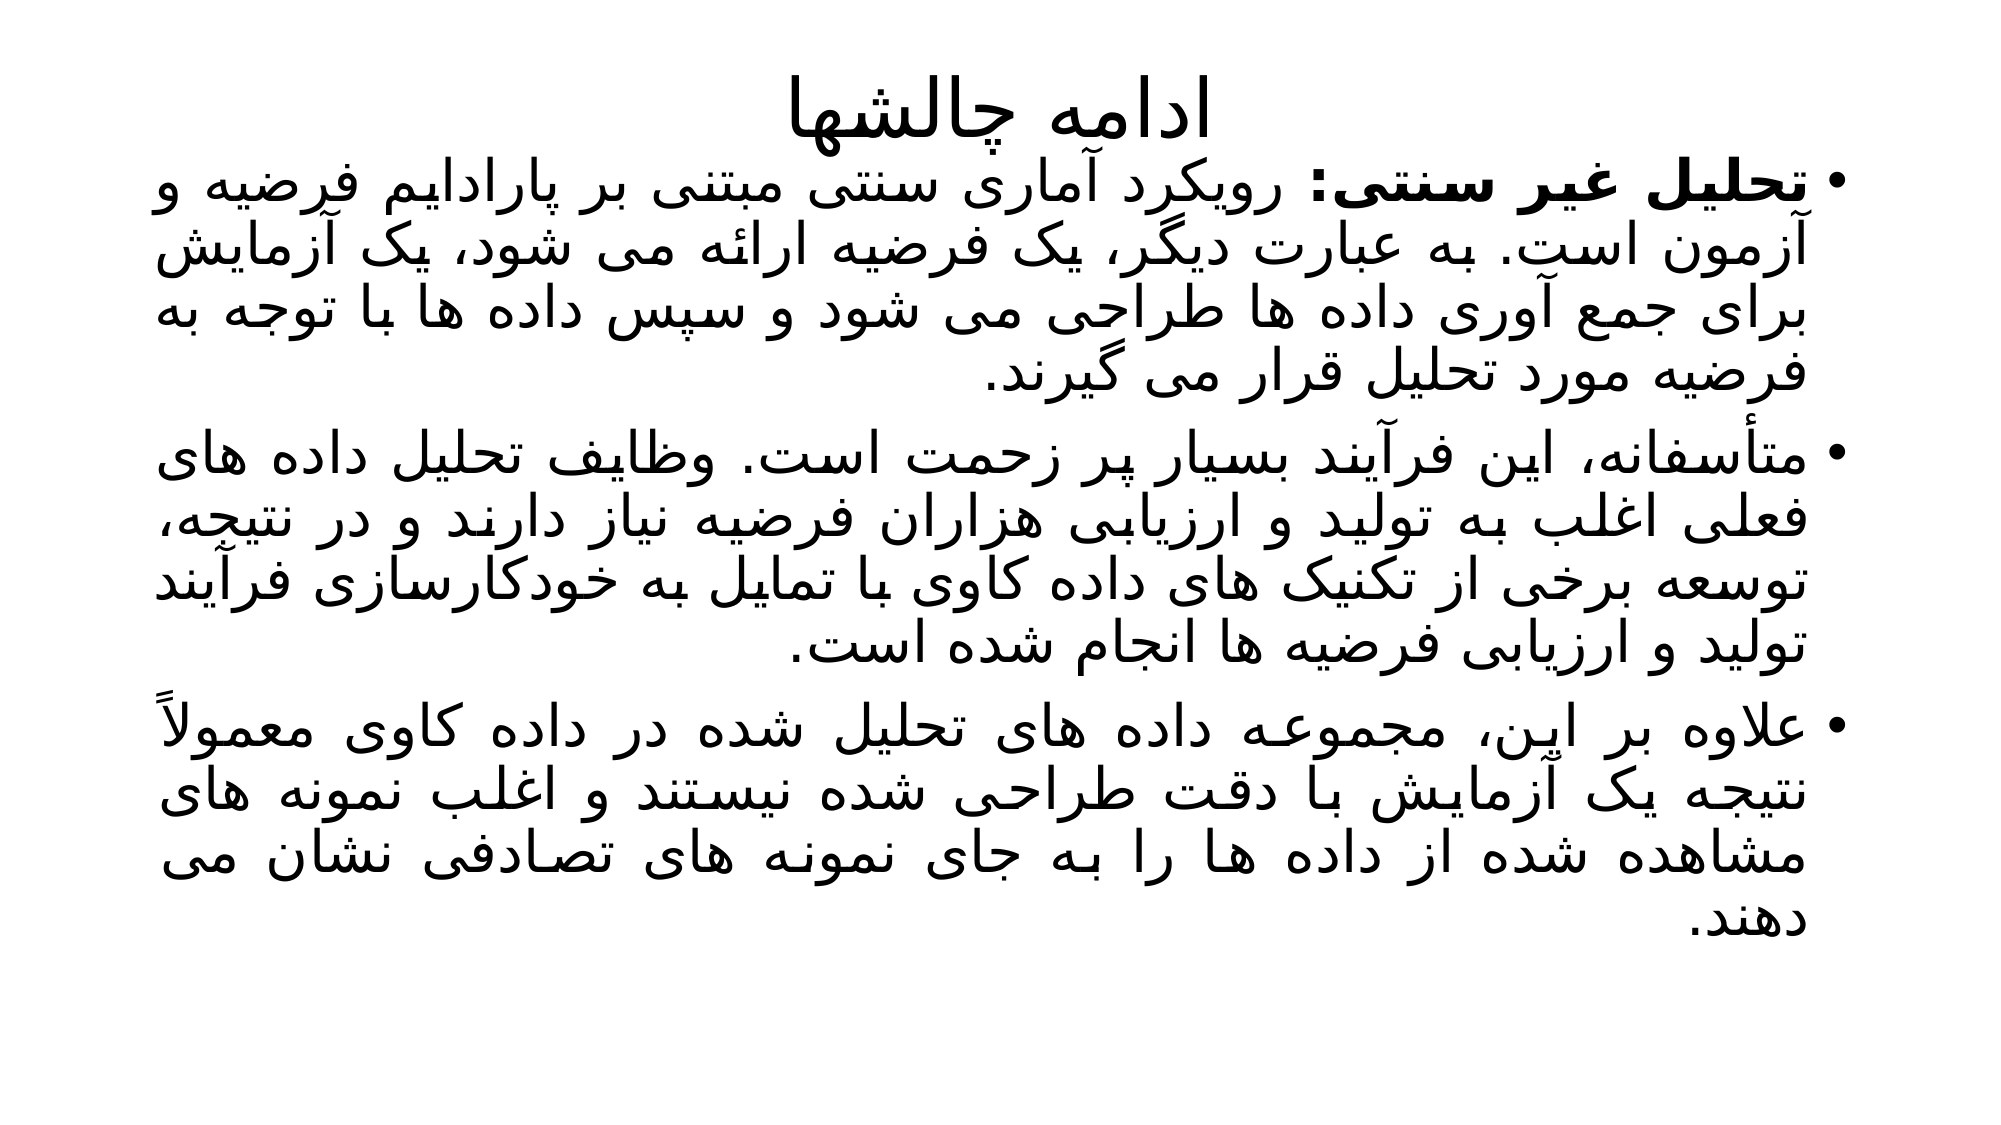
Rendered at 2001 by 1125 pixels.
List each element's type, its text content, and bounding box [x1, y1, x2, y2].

title ادامه چالشها [137, 59, 1863, 163]
list تحلیل غیر سنتی: رویکرد آماری سنتی مبتنی بر پارادایم فرضیه و آزمون است. به عبارت دیگر، یک فرضیه ارائه می شود، یک آزمایش برای جمع آوری داده ها طراحی می شود و سپس داده ها با توجه به فرضیه مورد تحلیل قرار می گیرند. متأسفانه، این فرآیند بسیار پر زحمت است. وظایف تحلیل داده های فعلی اغلب به تولید و ارزیابی هزاران فرضیه نیاز دارند و در نتیجه، توسعه برخی از تکنیک های داده کاوی با تمایل به خودکارسازی فرآیند تولید و ارزیابی فرضیه ها انجام شده است. علاوه بر این، مجموعه داده های تحلیل شده در داده کاوی معمولاً نتیجه یک آزمایش با دقت طراحی شده نیستند و اغلب نمونه های مشاهده شده از داده ها را به جای نمونه های تصادفی نشان می دهند. [137, 163, 1863, 1014]
